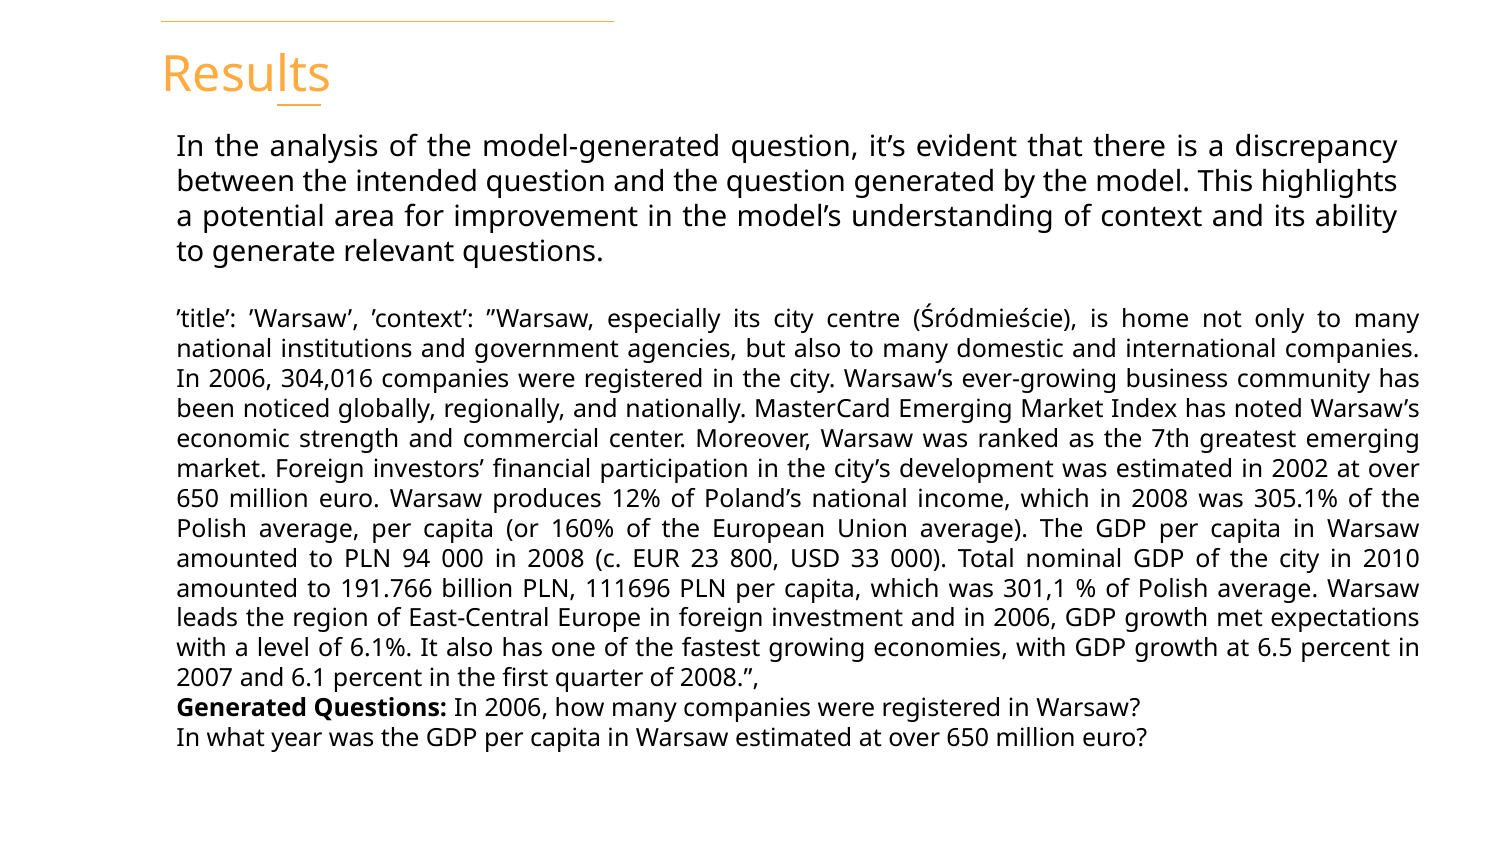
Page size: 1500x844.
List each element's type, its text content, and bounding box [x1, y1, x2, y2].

subtitle In the analysis of the model-generated question, it’s evident that there is a discrepancy between the intended question and the question generated by the model. This highlights a potential area for improvement in the model’s understanding of context and its ability to generate relevant questions. [161, 111, 1414, 287]
title Results [146, 26, 571, 128]
subtitle ’title’: ’Warsaw’, ’context’: ”Warsaw, especially its city centre (Śródmieście), is home not only to many national institutions and government agencies, but also to many domestic and international companies. In 2006, 304,016 companies were registered in the city. Warsaw’s ever-growing business community has been noticed globally, regionally, and nationally. MasterCard Emerging Market Index has noted Warsaw’s economic strength and commercial center. Moreover, Warsaw was ranked as the 7th greatest emerging market. Foreign investors’ financial participation in the city’s development was estimated in 2002 at over 650 million euro. Warsaw produces 12% of Poland’s national income, which in 2008 was 305.1% of the Polish average, per capita (or 160% of the European Union average). The GDP per capita in Warsaw amounted to PLN 94 000 in 2008 (c. EUR 23 800, USD 33 000). Total nominal GDP of the city in 2010 amounted to 191.766 billion PLN, 111696 PLN per capita, which was 301,1 % of Polish average. Warsaw leads the region of East-Central Europe in foreign investment and in 2006, GDP growth met expectations with a level of 6.1%. It also has one of the fastest growing economies, with GDP growth at 6.5 percent in 2007 and 6.1 percent in the first quarter of 2008.”, Generated Questions: In 2006, how many companies were registered in Warsaw? In what year was the GDP per capita in Warsaw estimated at over 650 million euro? [161, 287, 1437, 798]
